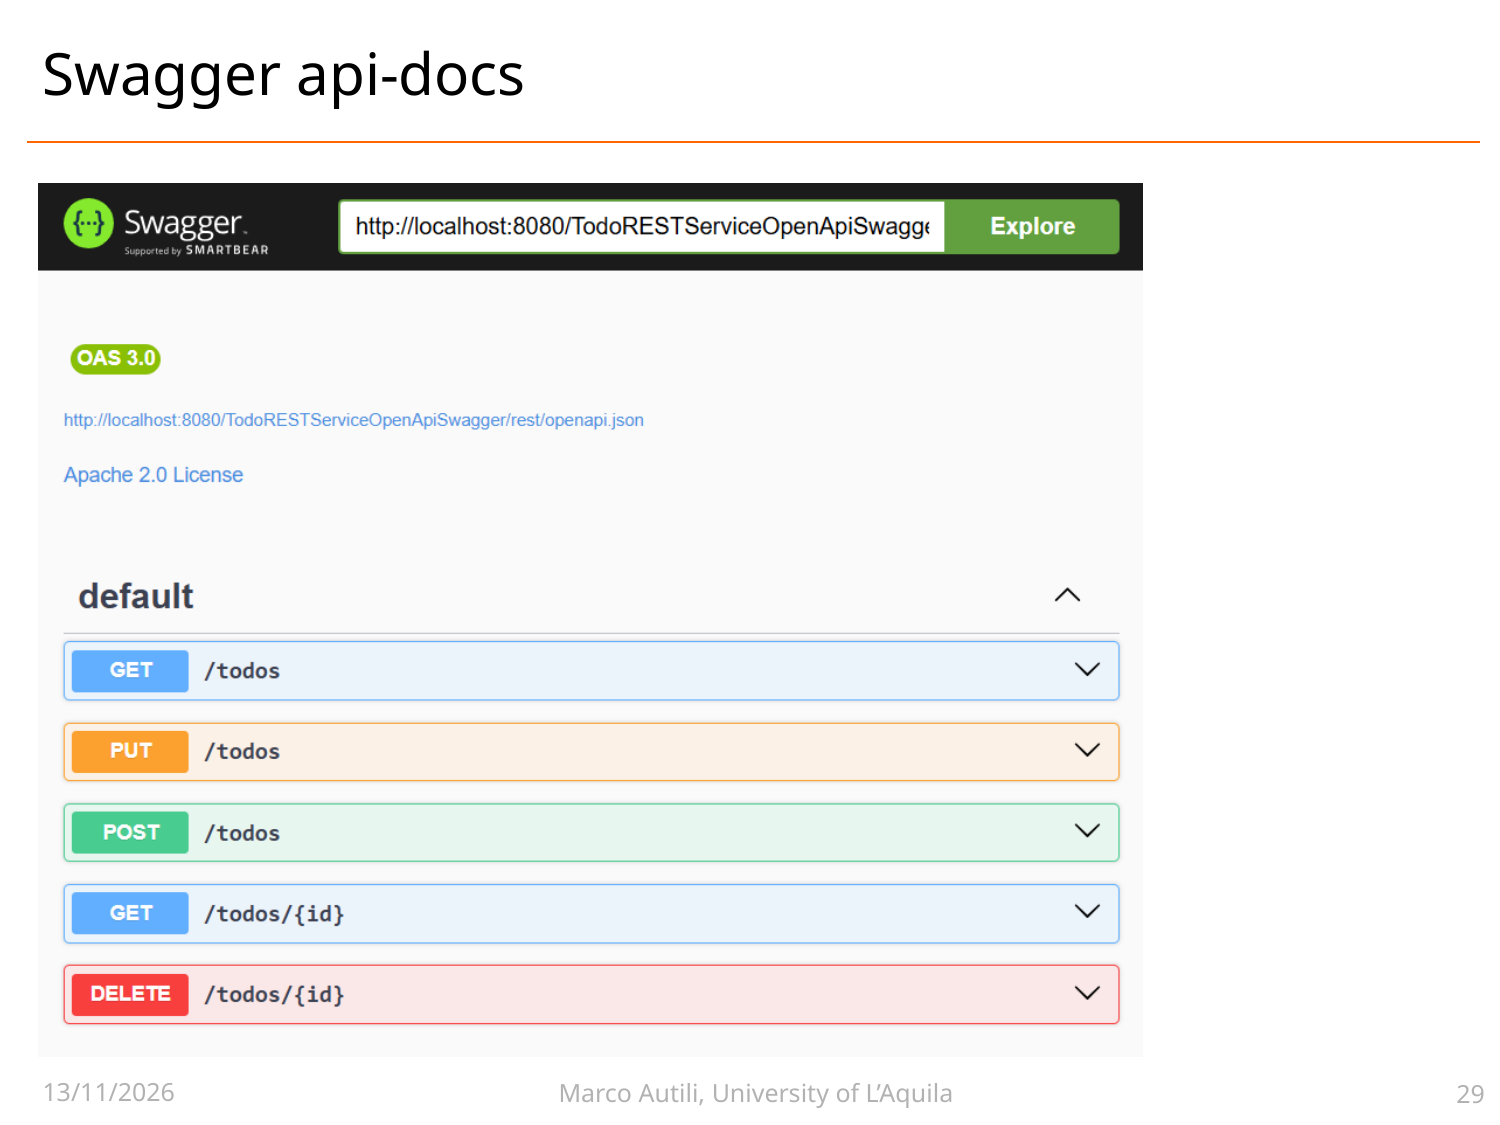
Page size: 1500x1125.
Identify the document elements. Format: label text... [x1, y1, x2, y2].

picture [38, 183, 1143, 1057]
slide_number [27, 1064, 365, 1124]
slide_number 29 [1162, 1065, 1500, 1125]
footer Marco Autili, University of L’Aquila [419, 1062, 1094, 1123]
title Swagger api-docs [27, 14, 1480, 138]
